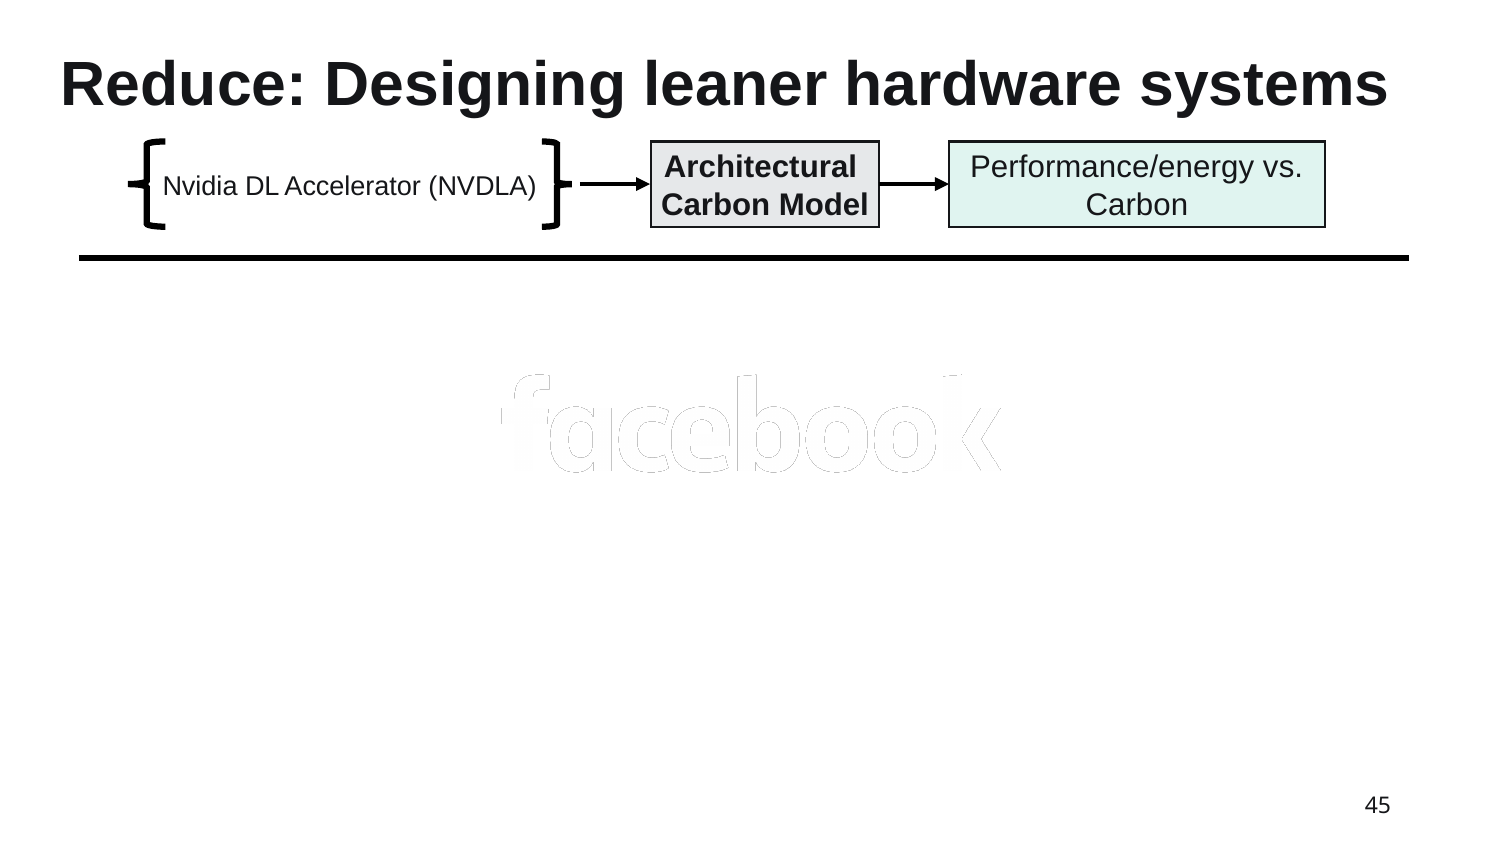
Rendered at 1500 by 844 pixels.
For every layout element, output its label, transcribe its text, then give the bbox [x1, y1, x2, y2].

title Reduce: Designing leaner hardware systems [55, 40, 1409, 136]
slide_number 45 [1059, 782, 1397, 827]
text_box Nvidia DL Accelerator (NVDLA) [142, 165, 541, 202]
text_box Architectural Carbon Model [651, 141, 879, 227]
text_box Performance/energy vs. Carbon [948, 141, 1326, 227]
text_box [541, 141, 572, 227]
text_box [146, 141, 166, 165]
picture [439, 312, 1061, 532]
text_box [146, 202, 166, 227]
